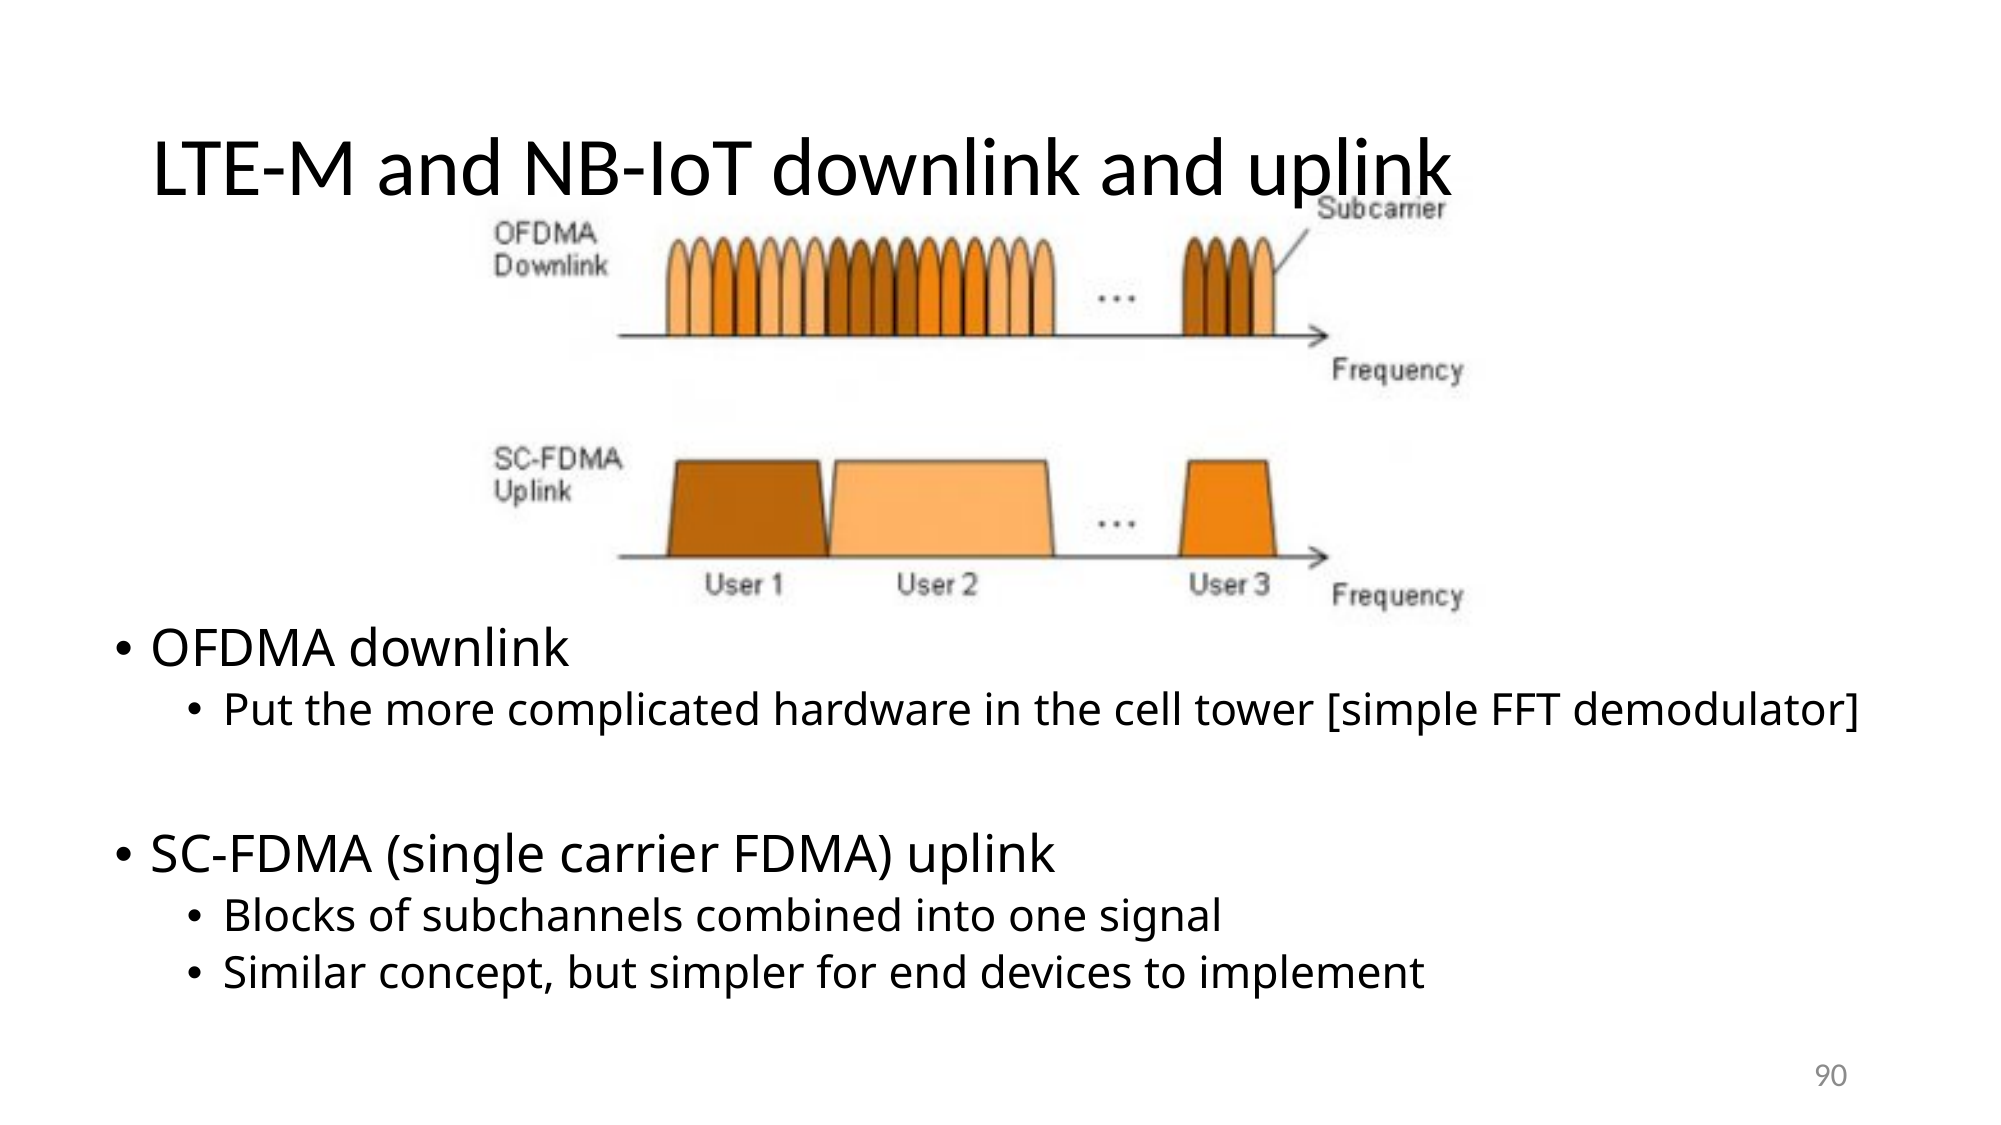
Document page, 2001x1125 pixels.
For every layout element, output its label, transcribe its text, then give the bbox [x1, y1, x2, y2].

list OFDMA downlink Put the more complicated hardware in the cell tower [simple FFT demodulator] SC-FDMA (single carrier FDMA) uplink Blocks of subchannels combined into one signal Similar concept, but simpler for end devices to implement [99, 614, 1900, 1013]
title LTE-M and NB-IoT downlink and uplink [137, 59, 1863, 278]
slide_number 90 [1412, 1042, 1863, 1103]
picture [469, 176, 1493, 627]
